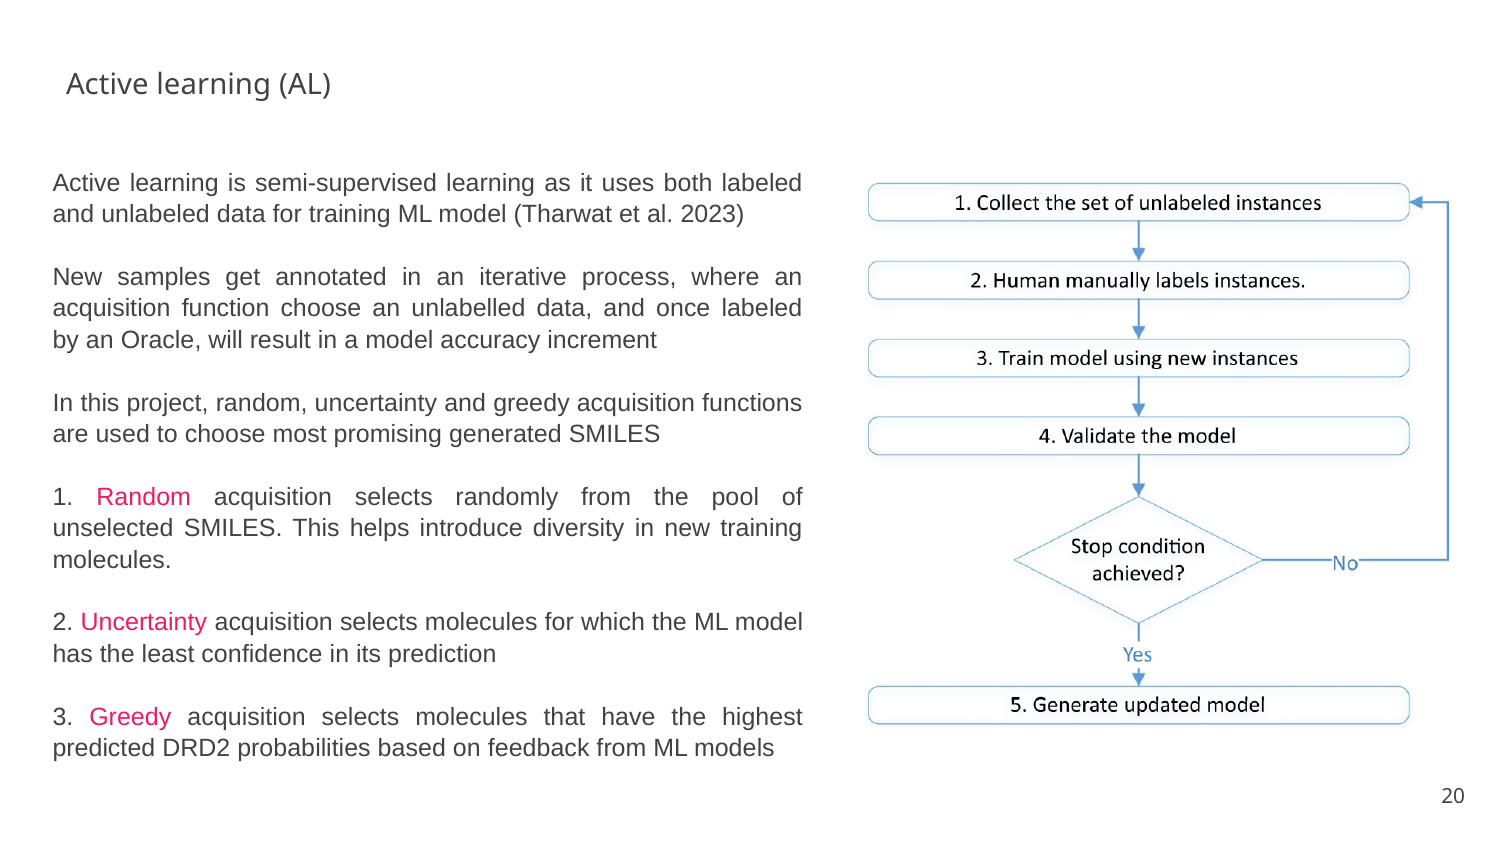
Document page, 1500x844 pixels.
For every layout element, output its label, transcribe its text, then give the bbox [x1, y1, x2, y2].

slide_number 20 [1389, 764, 1480, 830]
title Active learning (AL) [51, 49, 1449, 116]
picture [852, 162, 1474, 729]
list Active learning is semi-supervised learning as it uses both labeled and unlabeled data for training ML model (Tharwat et al. 2023) New samples get annotated in an iterative process, where an acquisition function choose an unlabelled data, and once labeled by an Oracle, will result in a model accuracy increment In this project, random, uncertainty and greedy acquisition functions are used to choose most promising generated SMILES 1. Random acquisition selects randomly from the pool of unselected SMILES. This helps introduce diversity in new training molecules. 2. Uncertainty acquisition selects molecules for which the ML model has the least confidence in its prediction 3. Greedy acquisition selects molecules that have the highest predicted DRD2 probabilities based on feedback from ML models [37, 149, 820, 780]
